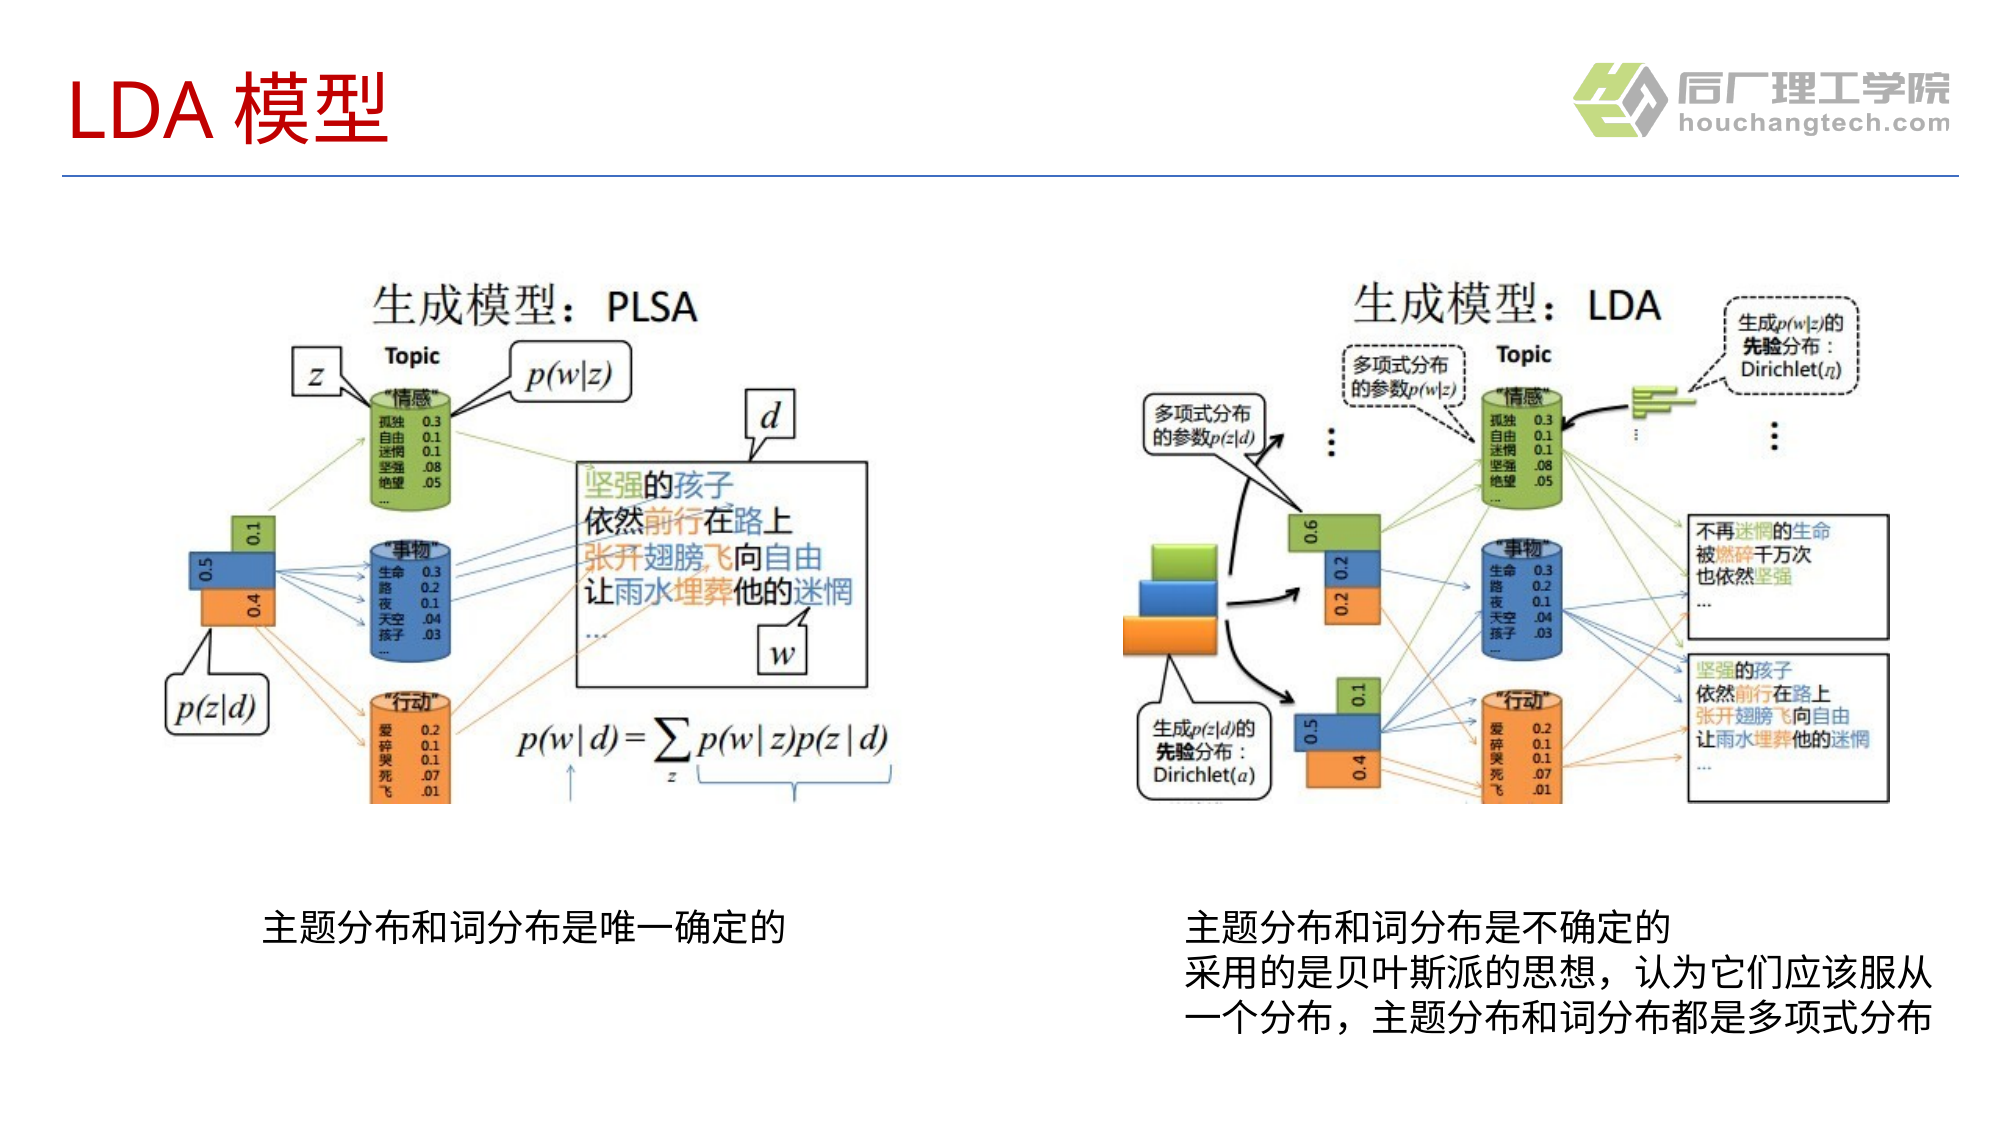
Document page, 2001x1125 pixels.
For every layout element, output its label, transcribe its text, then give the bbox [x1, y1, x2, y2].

picture [1123, 259, 1890, 804]
text_box 主题分布和词分布是唯一确定的 [254, 896, 814, 957]
picture [151, 259, 918, 804]
text_box 主题分布和词分布是不确定的 采用的是贝叶斯派的思想，认为它们应该服从一个分布，主题分布和词分布都是多项式分布 [1176, 896, 1955, 1047]
title LDA模型 [57, 59, 1728, 167]
